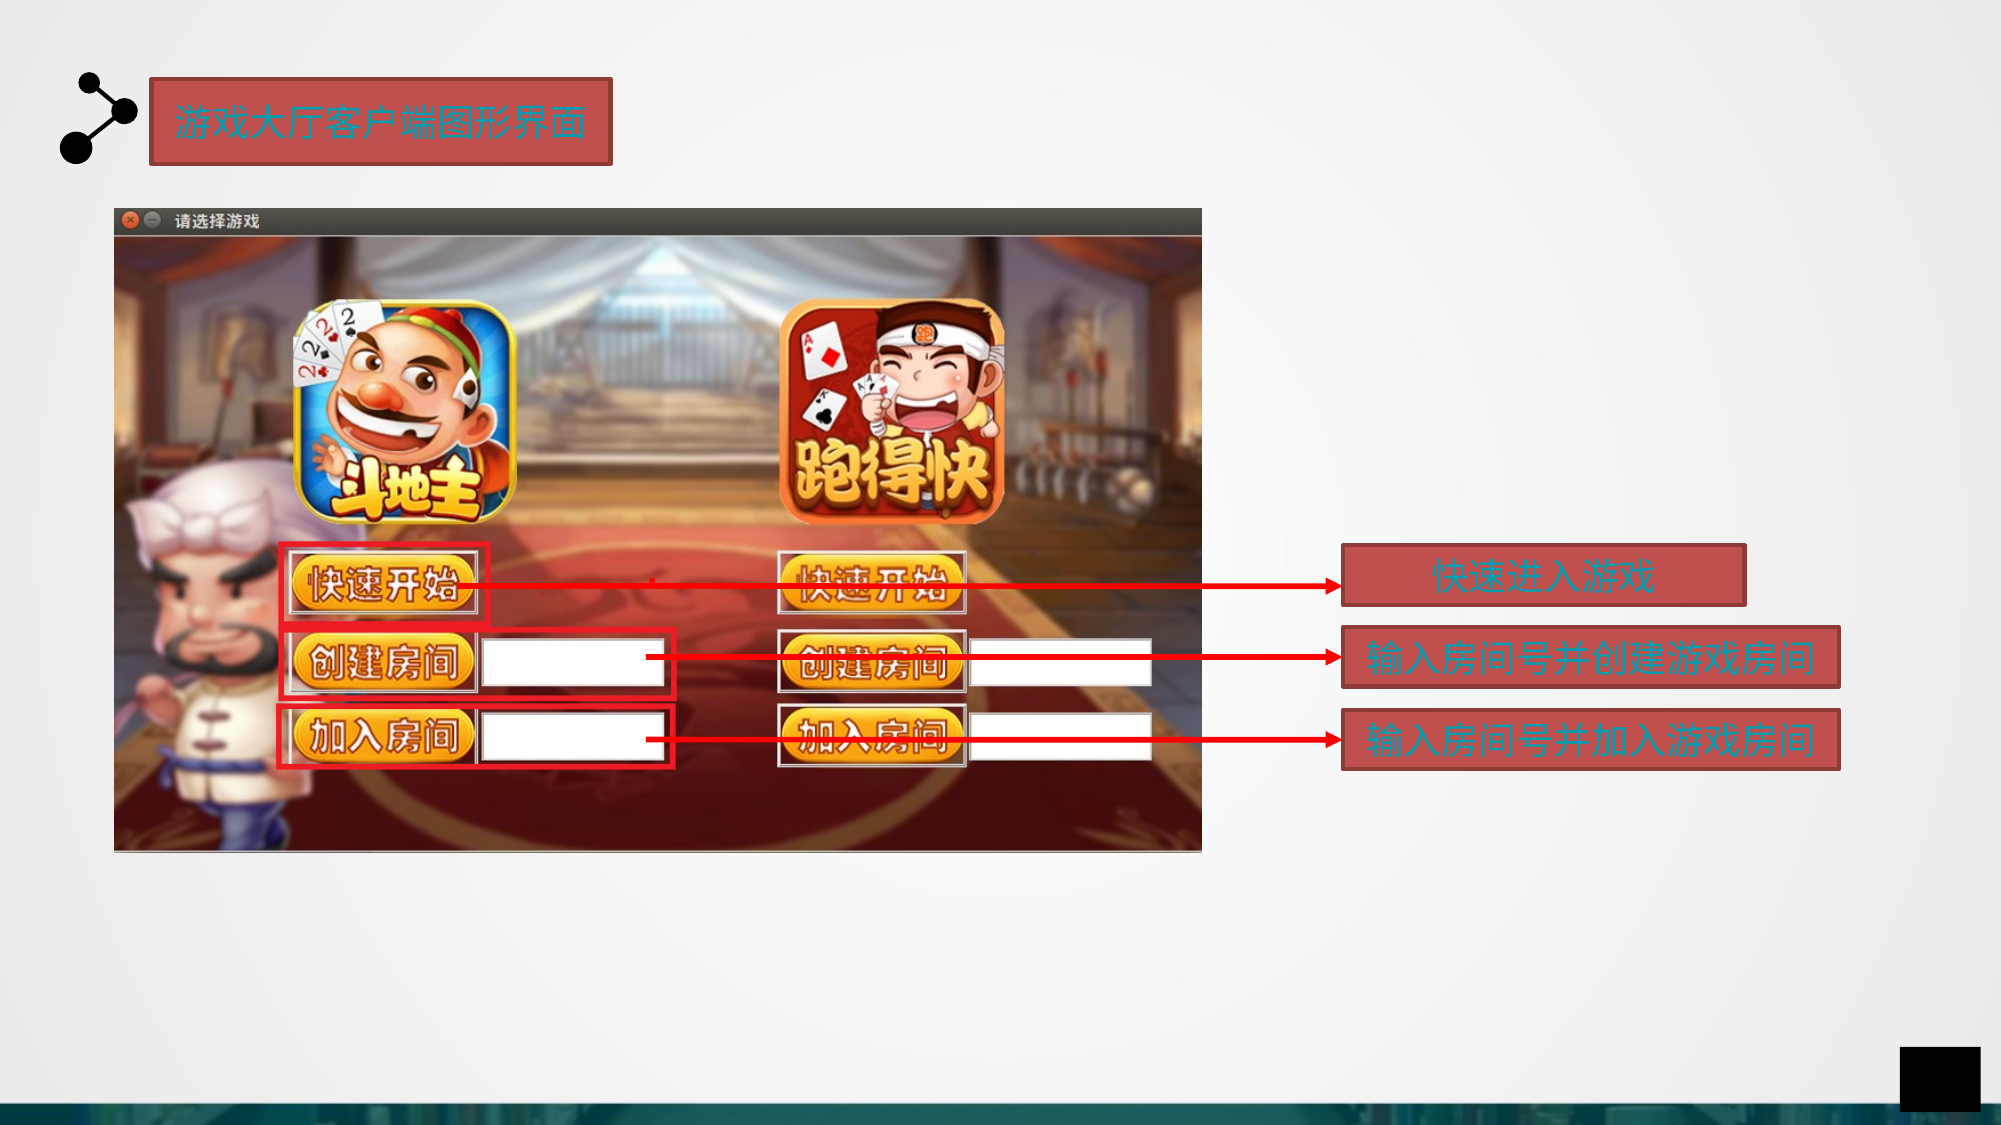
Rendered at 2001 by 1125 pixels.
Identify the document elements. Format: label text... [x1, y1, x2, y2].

text_box 输入房间号并加入游戏房间 [1341, 708, 1841, 771]
text_box 游戏大厅客户端图形界面 [149, 77, 613, 166]
text_box 输入房间号并创建游戏房间 [1341, 625, 1841, 689]
text_box [1206, 650, 1341, 664]
text_box [1206, 579, 1341, 593]
picture [0, 0, 2001, 1125]
text_box 快速进入游戏 [1341, 543, 1747, 607]
text_box [1206, 733, 1341, 746]
text_box [59, 72, 138, 165]
